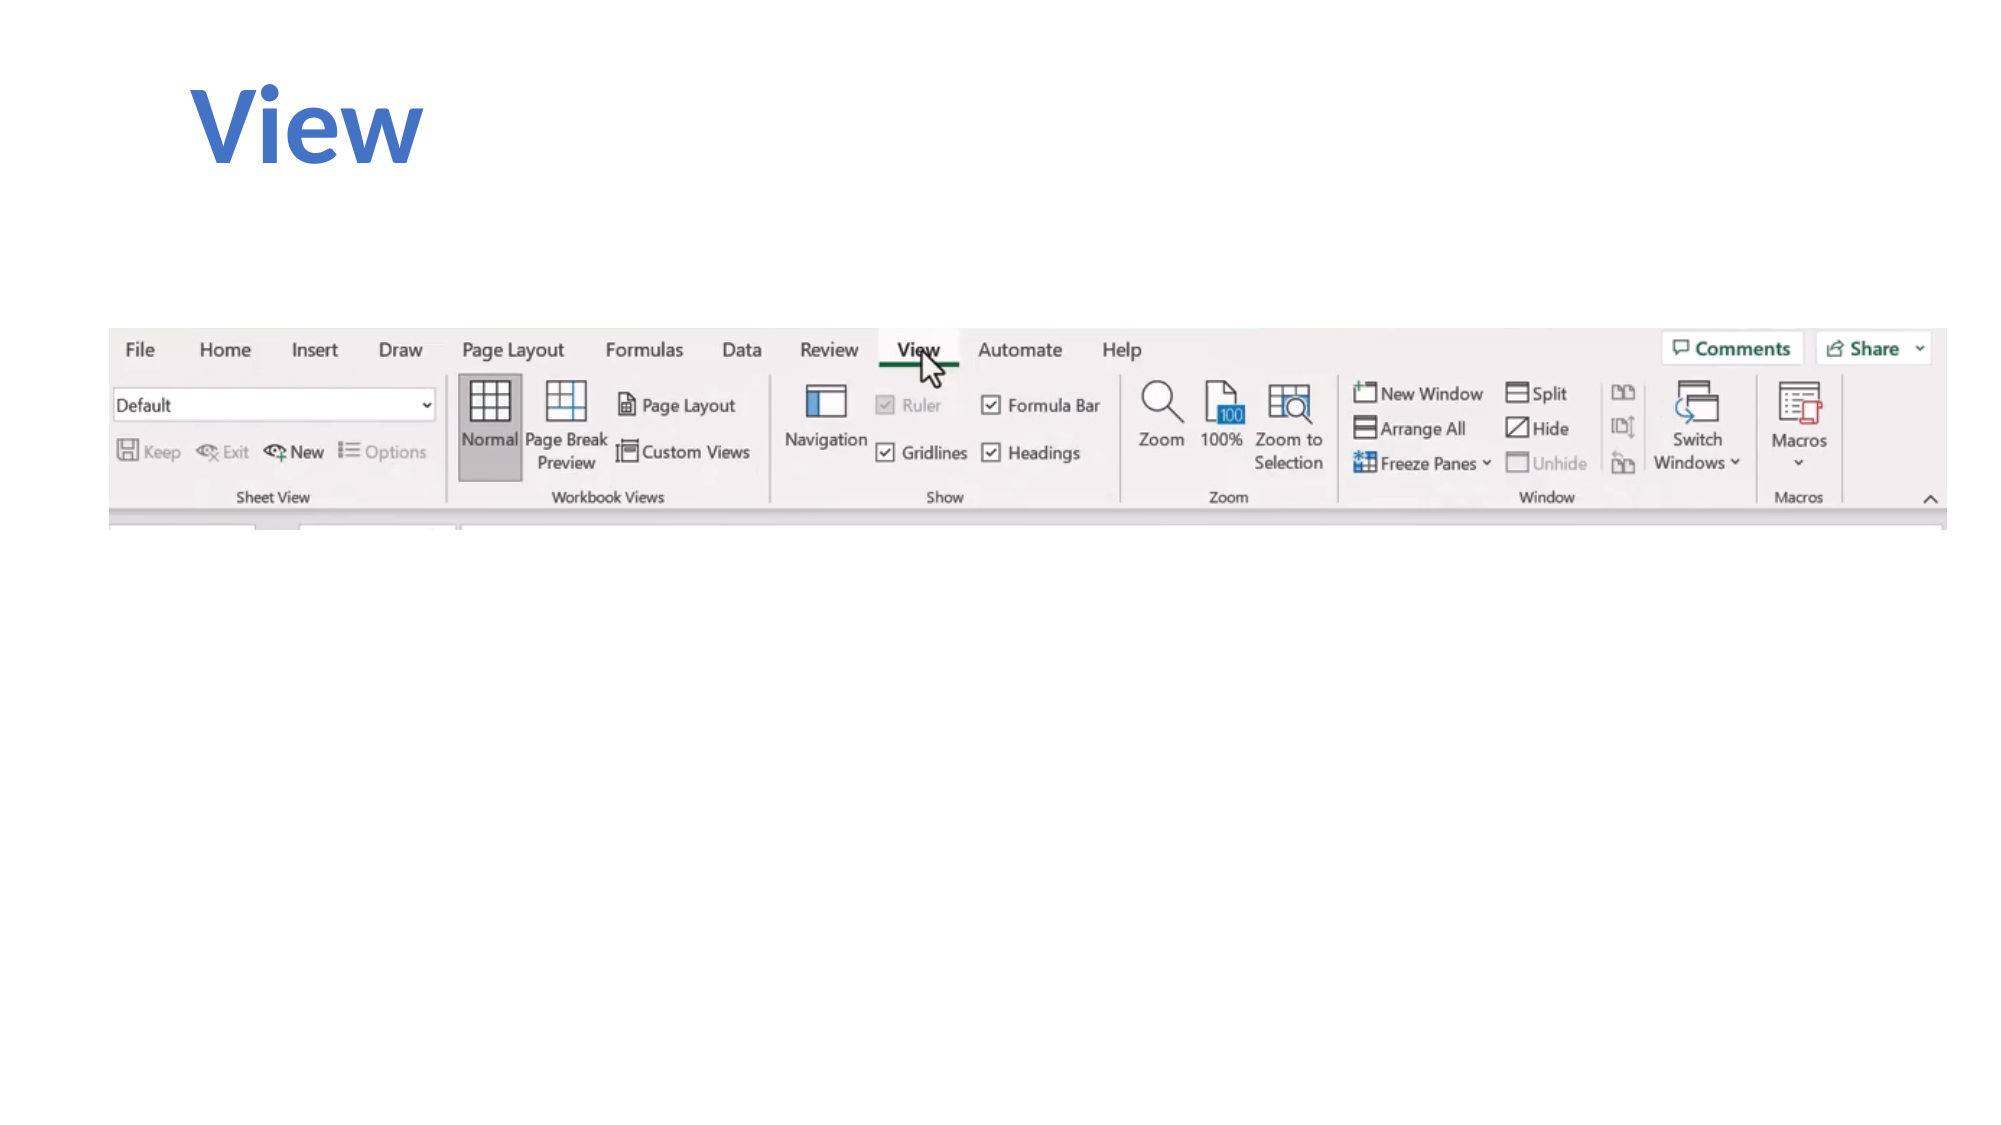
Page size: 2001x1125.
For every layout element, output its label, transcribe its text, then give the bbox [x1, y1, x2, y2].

text_box View [175, 44, 440, 194]
picture [109, 328, 1947, 530]
